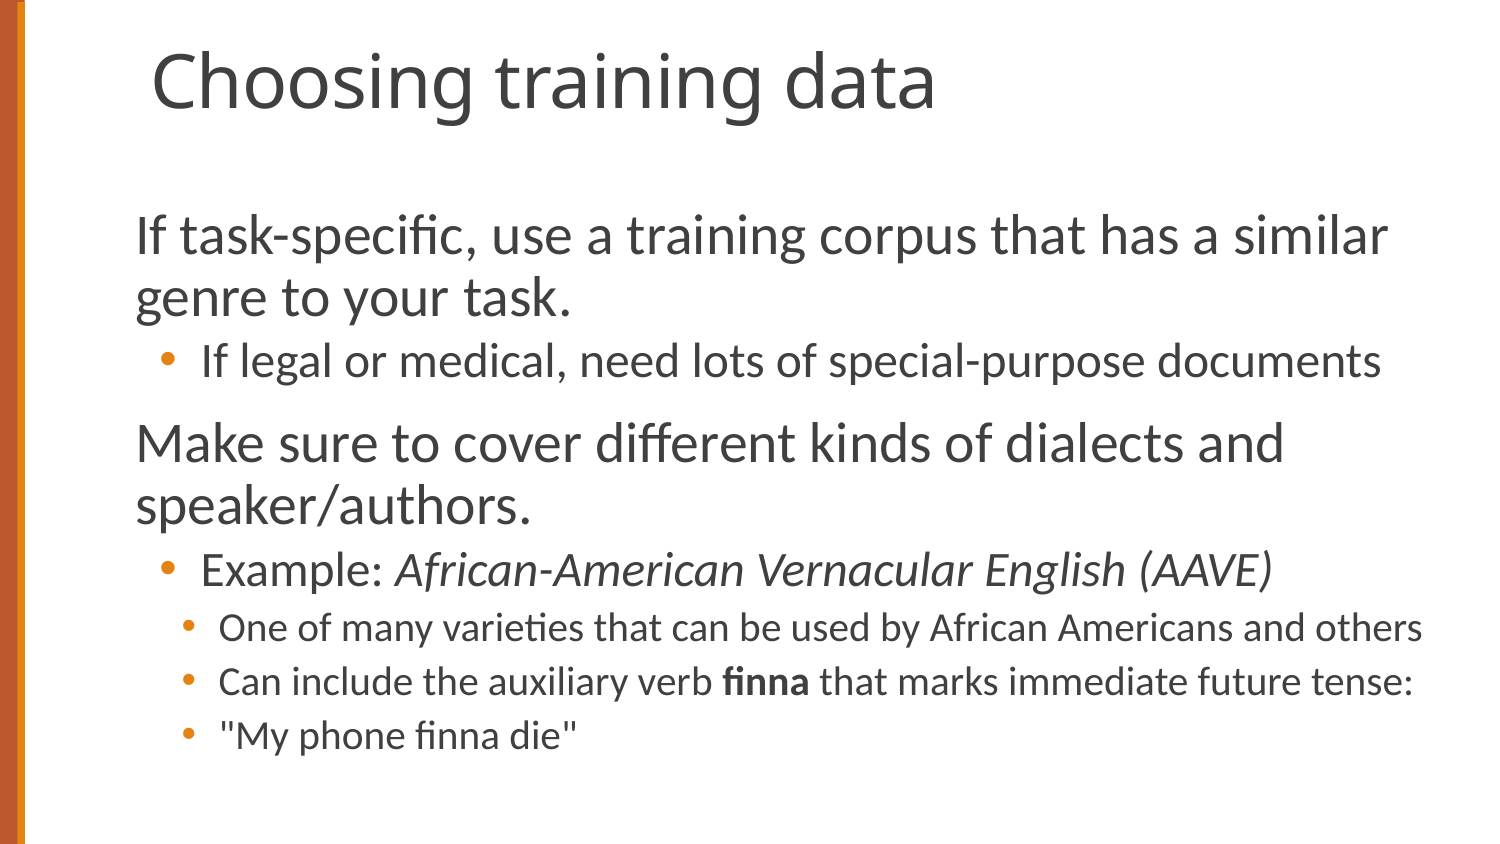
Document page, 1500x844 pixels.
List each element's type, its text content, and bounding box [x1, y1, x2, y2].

text_box [503, 700, 534, 777]
list If task-specific, use a training corpus that has a similar genre to your task. If legal or medical, need lots of special-purpose documents Make sure to cover different kinds of dialects and speaker/authors. Example: African-American Vernacular English (AAVE) One of many varieties that can be used by African Americans and others Can include the auxiliary verb finna that marks immediate future tense: "My phone finna die" [135, 196, 1450, 772]
title Choosing training data [135, 19, 1373, 132]
